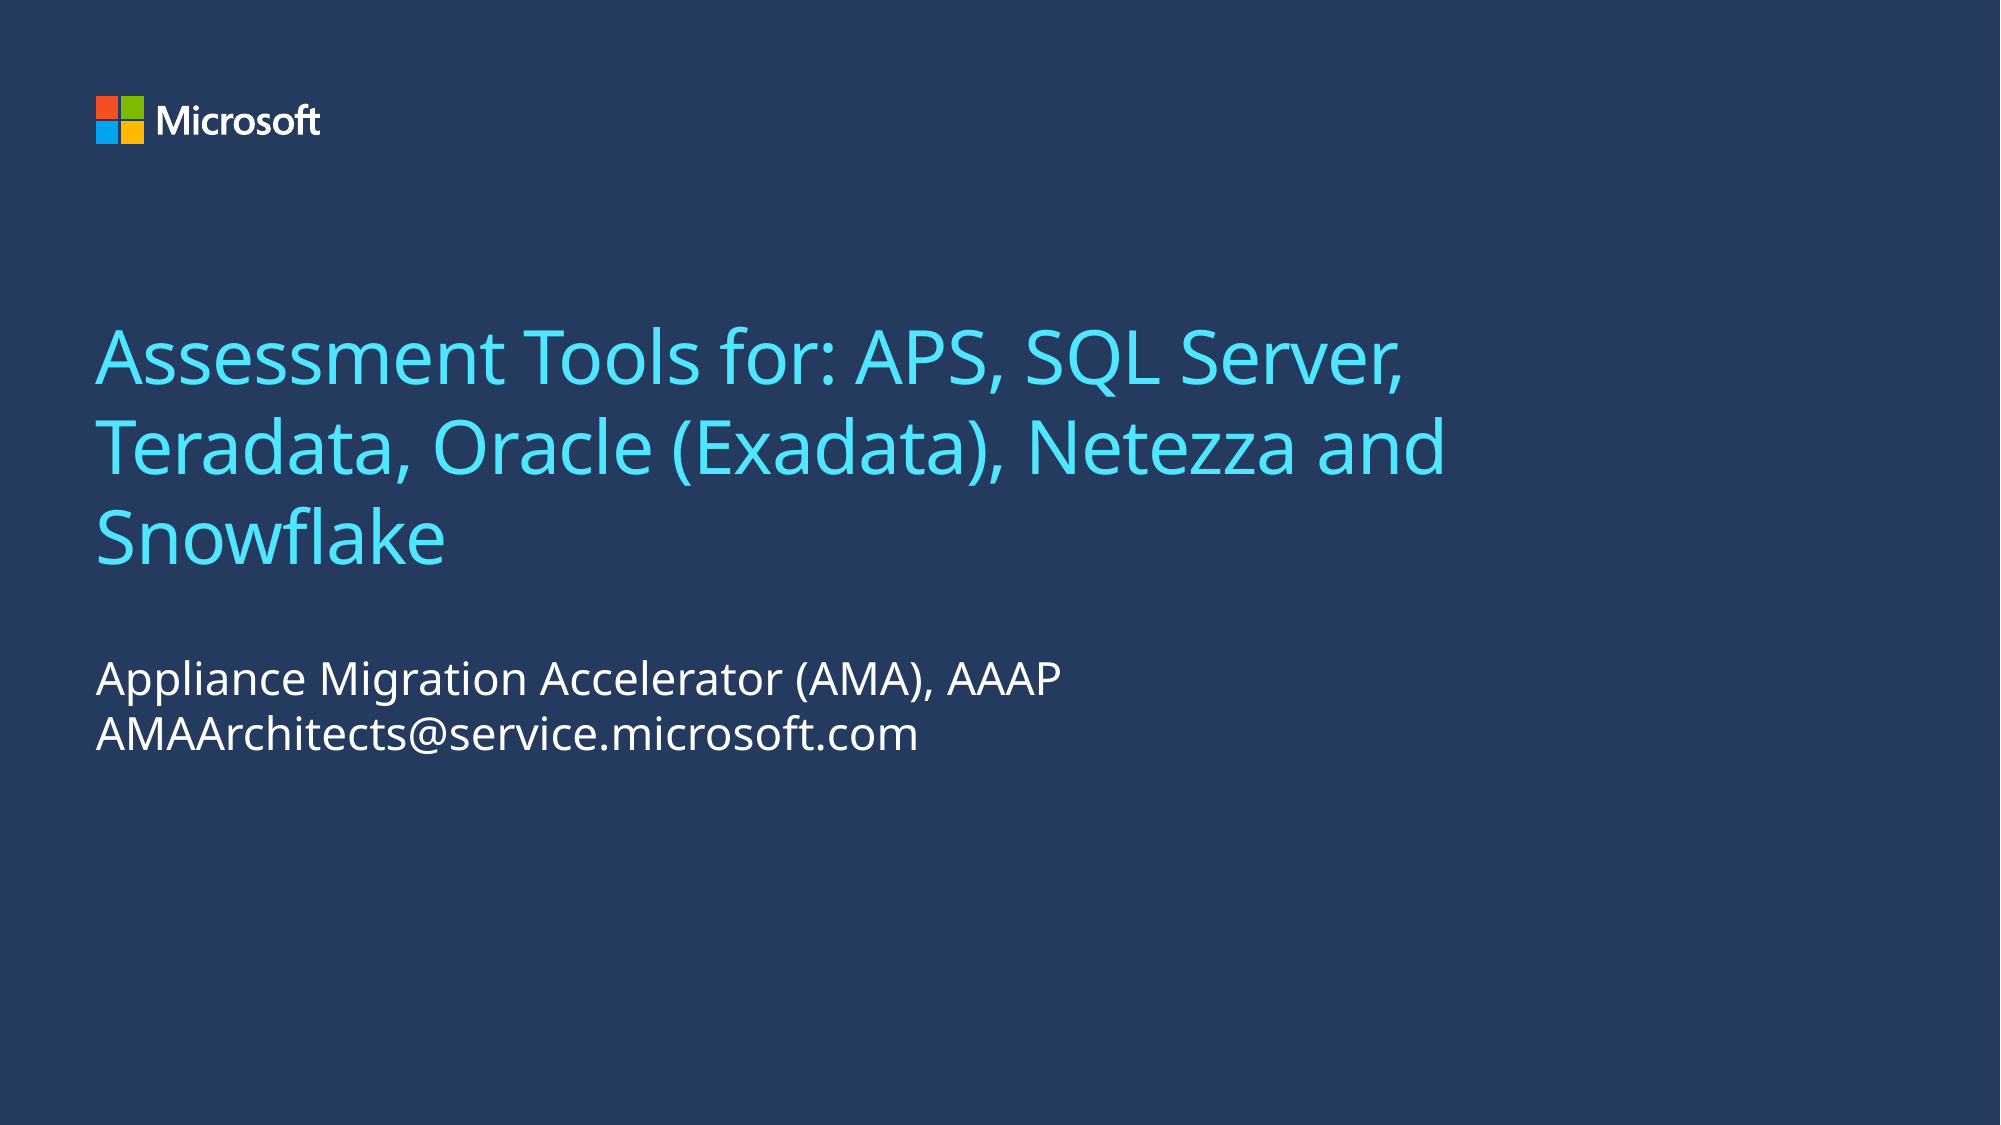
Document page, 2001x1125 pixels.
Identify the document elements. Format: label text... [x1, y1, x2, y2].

title Assessment Tools for: APS, SQL Server, Teradata, Oracle (Exadata), Netezza and Snowflake [95, 307, 1596, 580]
list Appliance Migration Accelerator (AMA), AAAP AMAArchitects@service.microsoft.com [95, 650, 1596, 762]
